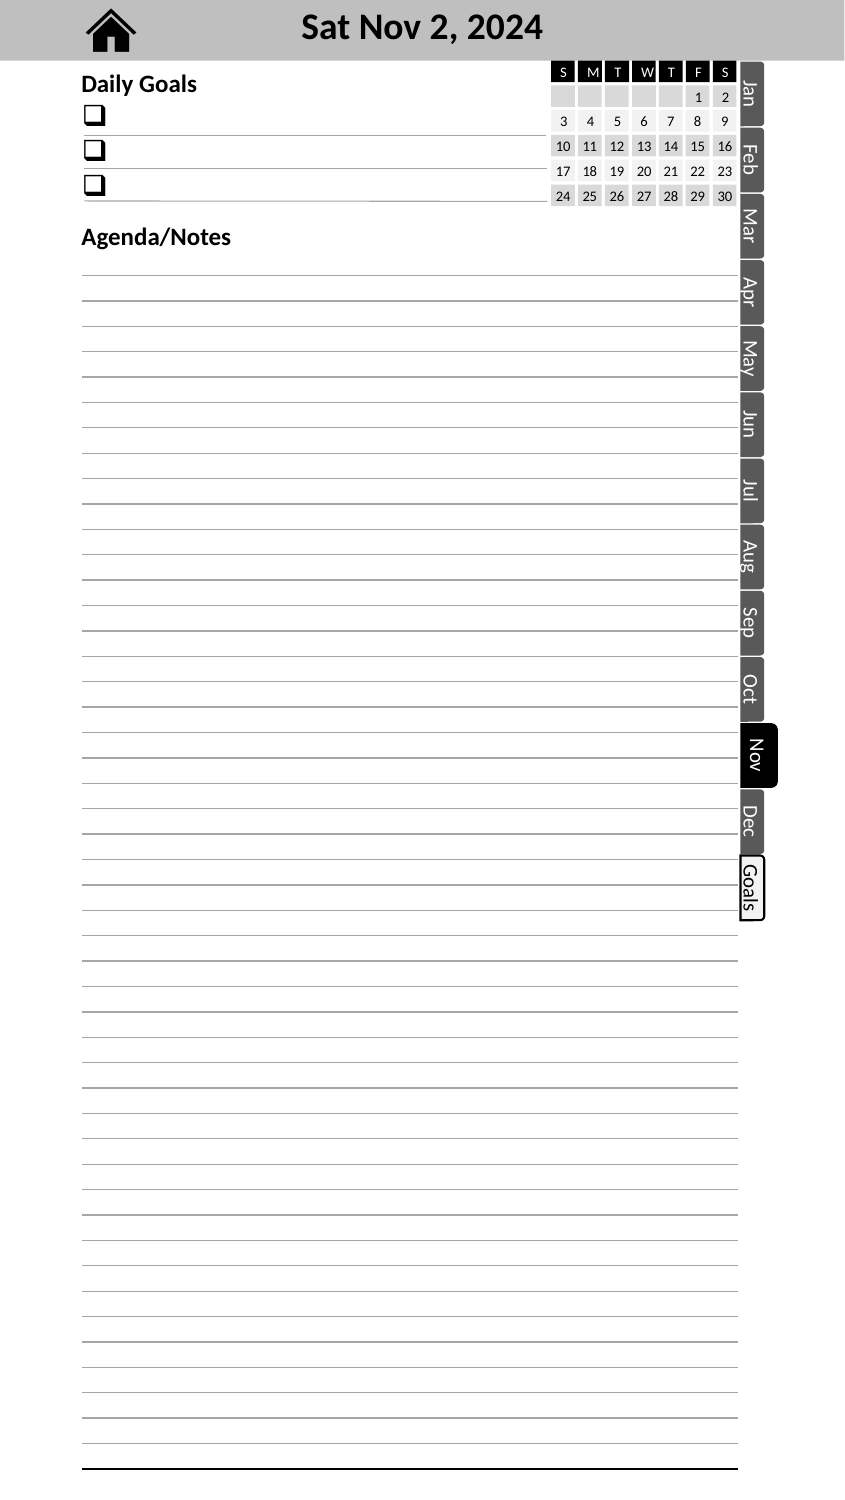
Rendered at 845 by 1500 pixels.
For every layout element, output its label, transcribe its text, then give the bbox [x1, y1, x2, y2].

picture [82, 1, 140, 59]
list Sat Nov 2, 2024 [190, 0, 655, 61]
